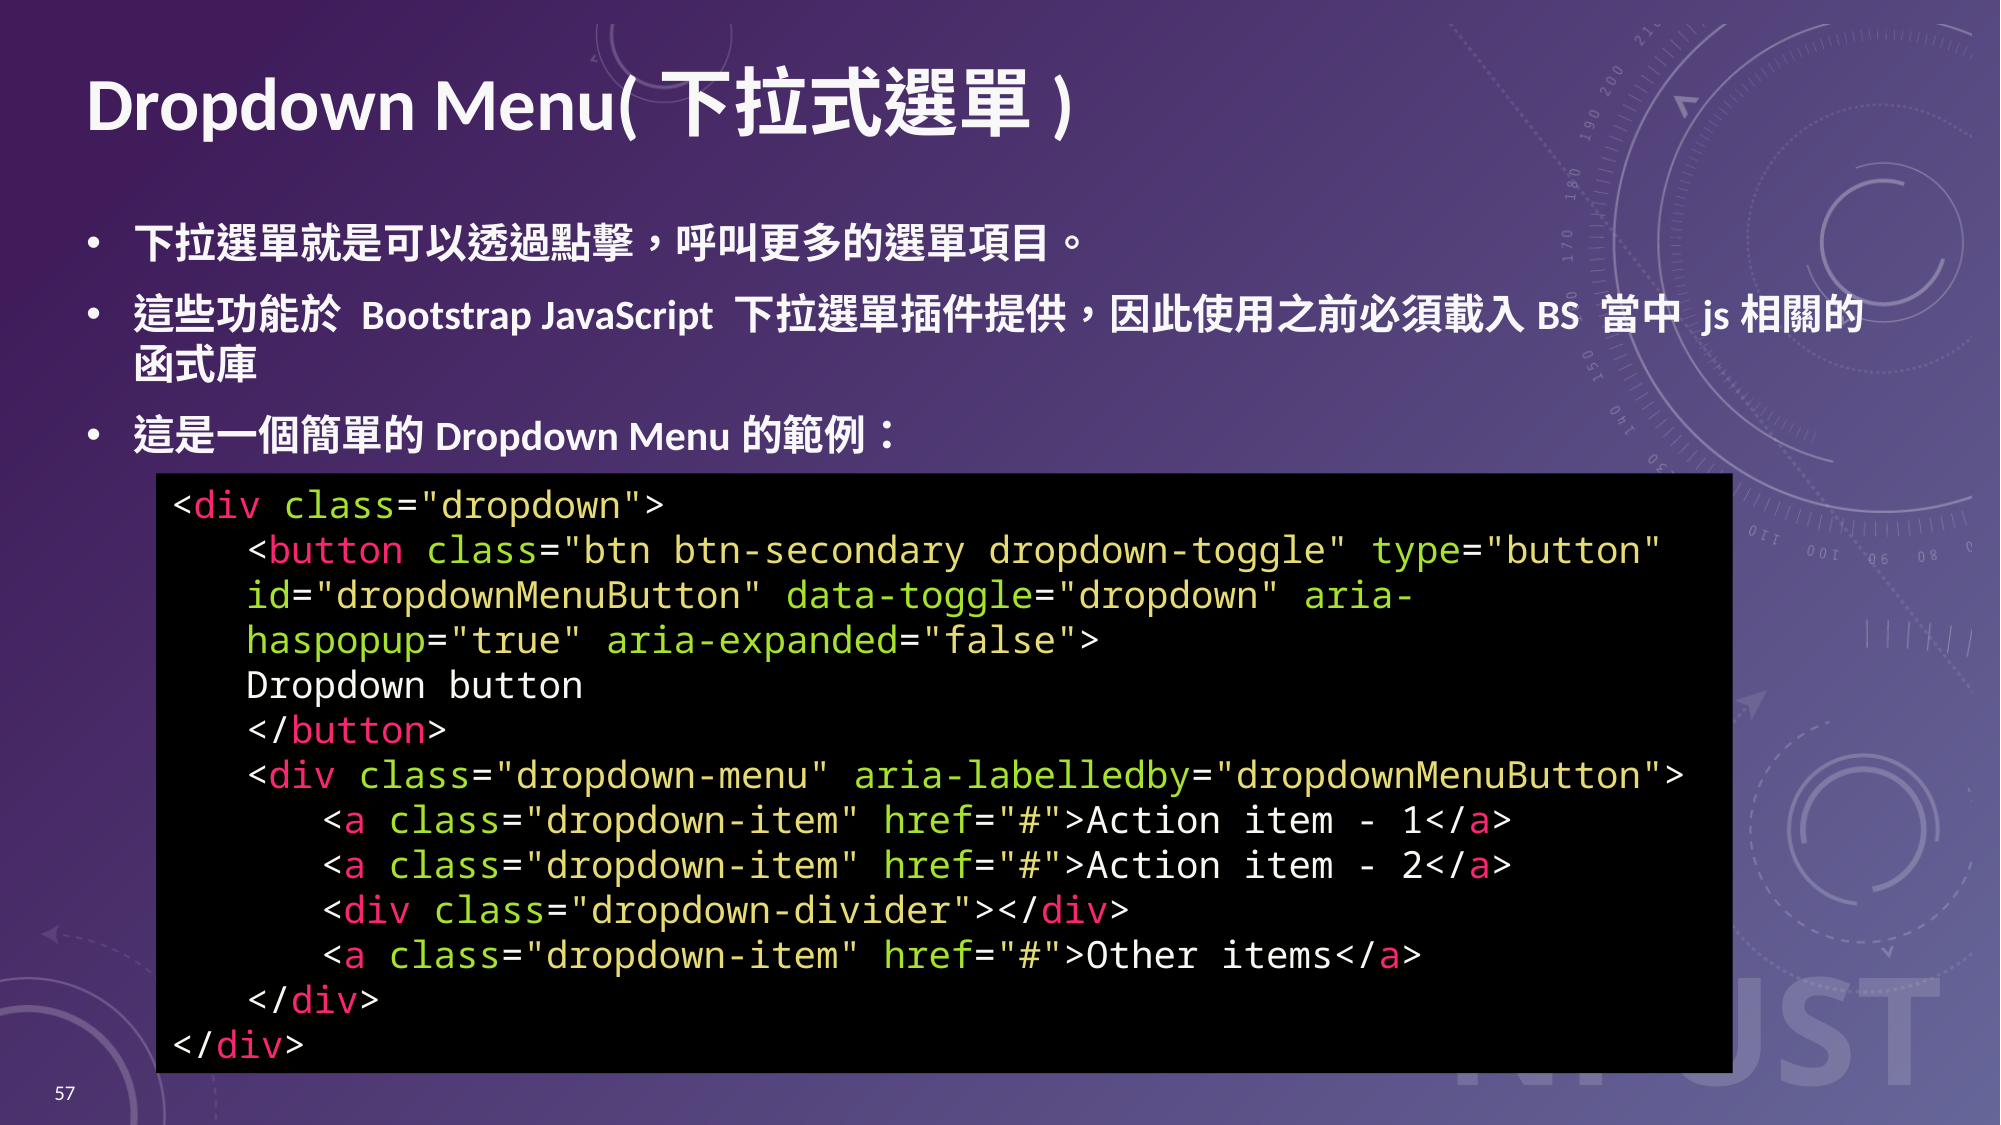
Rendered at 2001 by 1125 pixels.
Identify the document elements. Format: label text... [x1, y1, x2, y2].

list 下拉選單就是可以透過點擊，呼叫更多的選單項目。 這些功能於 Bootstrap JavaScript 下拉選單插件提供，因此使用之前必須載入BS 當中 js相關的函式庫 這是一個簡單的Dropdown Menu的範例： [71, 209, 1909, 1034]
picture [0, 24, 1972, 1125]
text_box <div class="dropdown"> <button class="btn btn-secondary dropdown-toggle" type="button" id="dropdownMenuButton" data-toggle="dropdown" aria-haspopup="true" aria-expanded="false"> Dropdown button </button> <div class="dropdown-menu" aria-labelledby="dropdownMenuButton"> <a class="dropdown-item" href="#">Action item - 1</a> <a class="dropdown-item" href="#">Action item - 2</a> <div class="dropdown-divider"></div> <a class="dropdown-item" href="#">Other items</a> </div> </div> [156, 473, 1733, 1074]
slide_number 57 [0, 1060, 91, 1123]
title Dropdown Menu(下拉式選單) [71, 24, 1909, 177]
